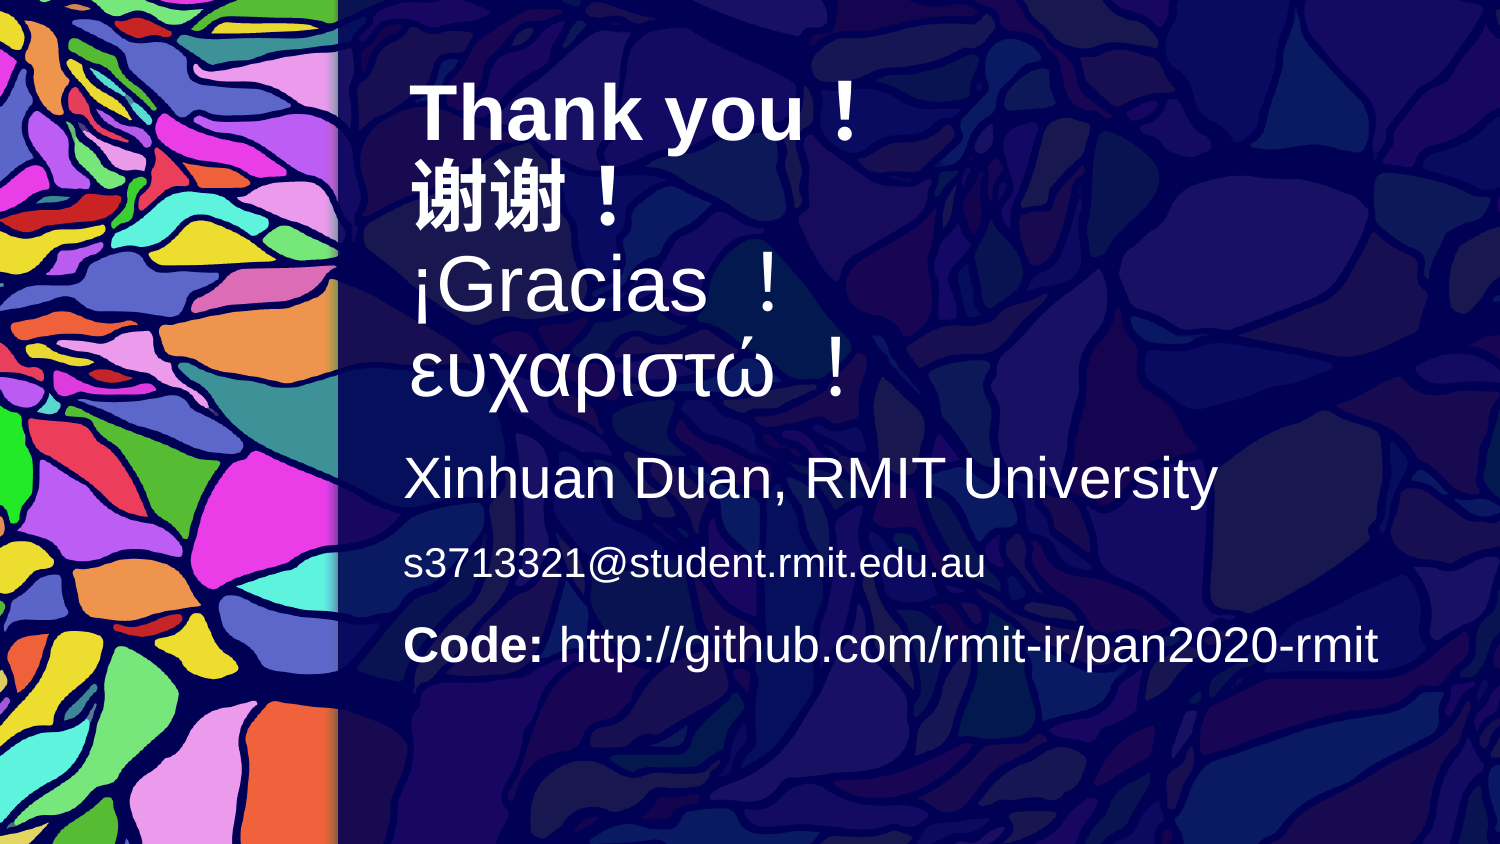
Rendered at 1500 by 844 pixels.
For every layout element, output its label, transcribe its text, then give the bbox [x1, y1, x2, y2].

title Thank you！ 谢谢！ ¡Gracias！ ευχαριστώ！ [395, 127, 1403, 422]
picture [0, 0, 1500, 844]
list Xinhuan Duan, RMIT University s3713321@student.rmit.edu.au Code: http://github.com/rmit-ir/pan2020-rmit [388, 432, 1397, 844]
